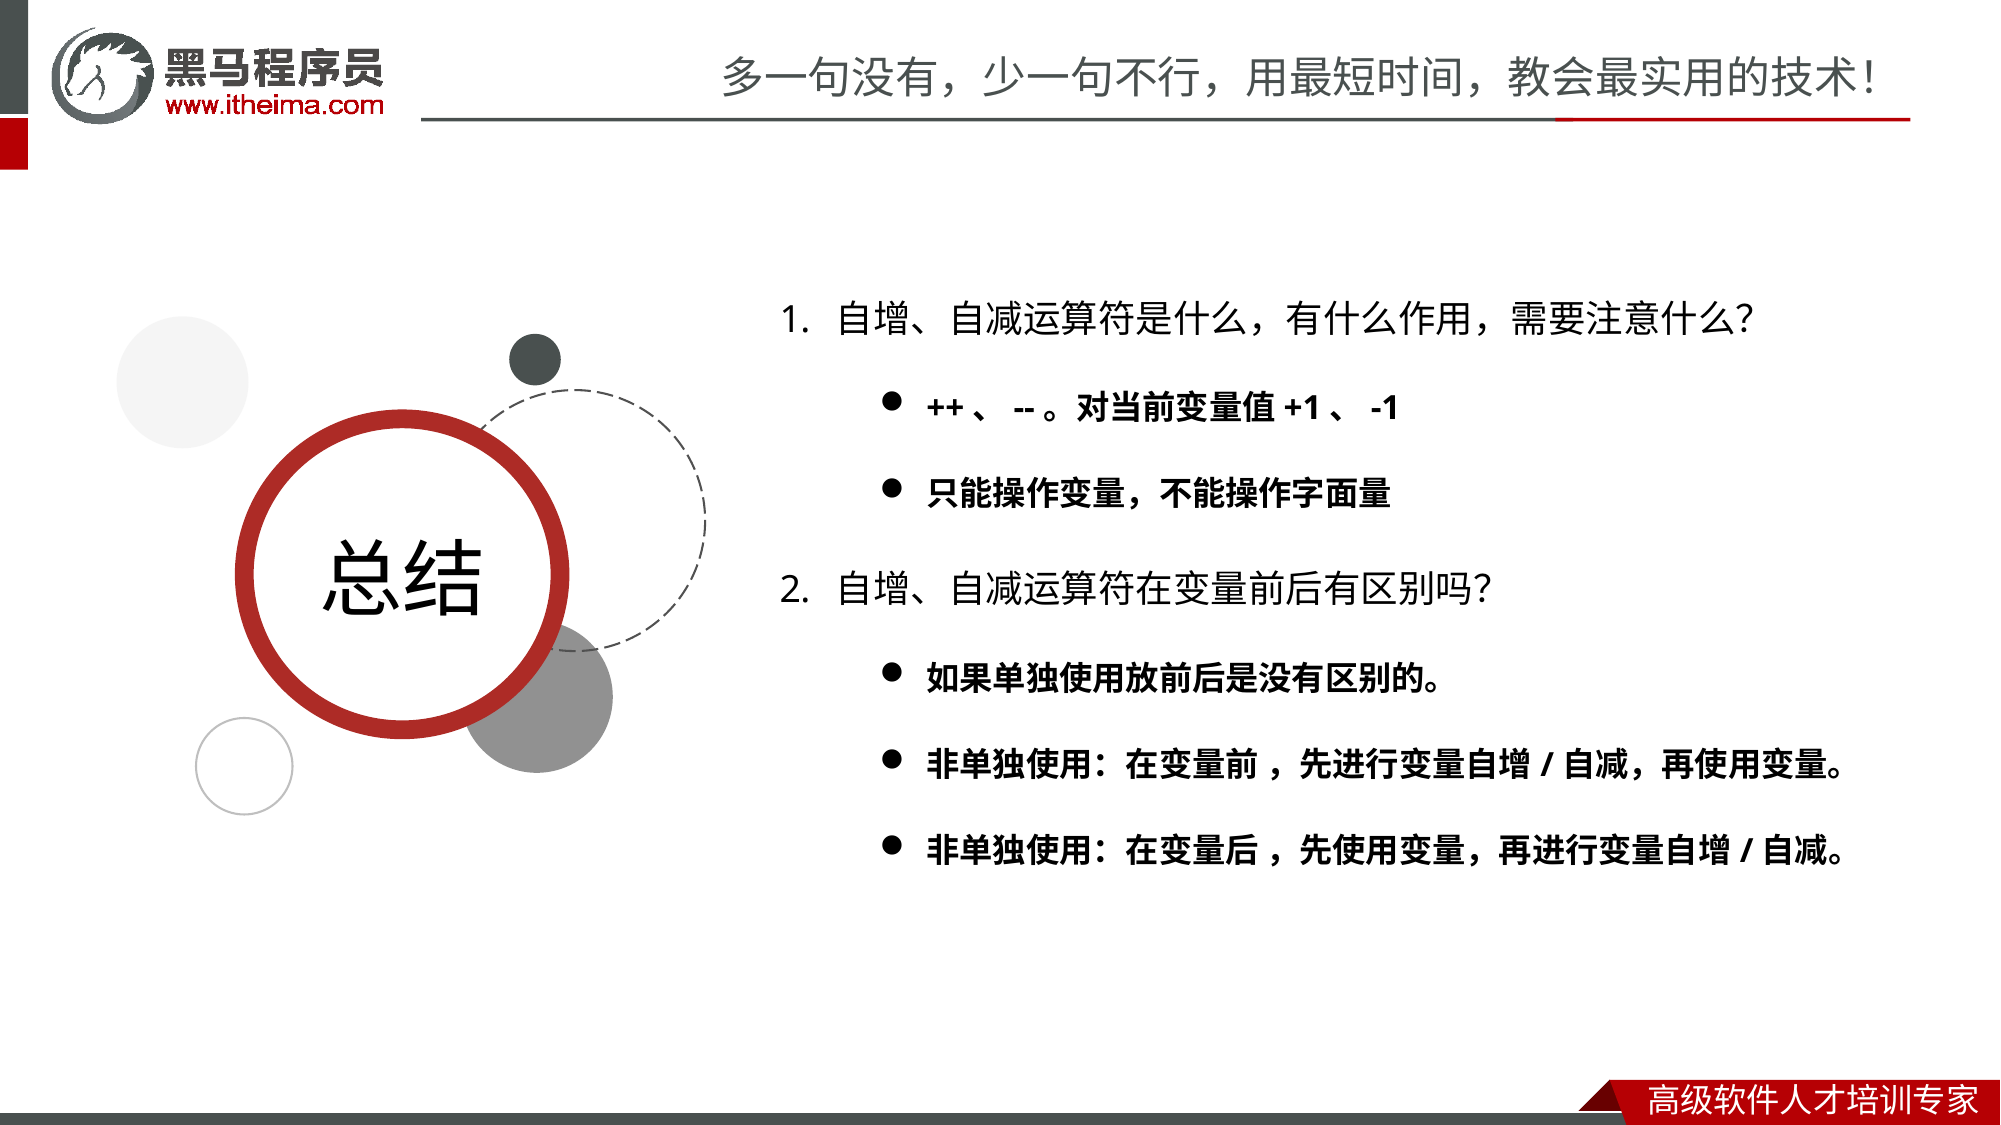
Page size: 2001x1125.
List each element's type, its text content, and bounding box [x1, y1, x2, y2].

list 自增、自减运算符是什么，有什么作用，需要注意什么？ ++、--。对当前变量值+1、-1 只能操作变量，不能操作字面量 自增、自减运算符在变量前后有区别吗？ 如果单独使用放前后是没有区别的。 非单独使用：在变量前 ，先进行变量自增/自减，再使用变量。 非单独使用：在变量后 ，先使用变量，再进行变量自增/自减。 [764, 224, 1893, 965]
picture [50, 26, 384, 125]
